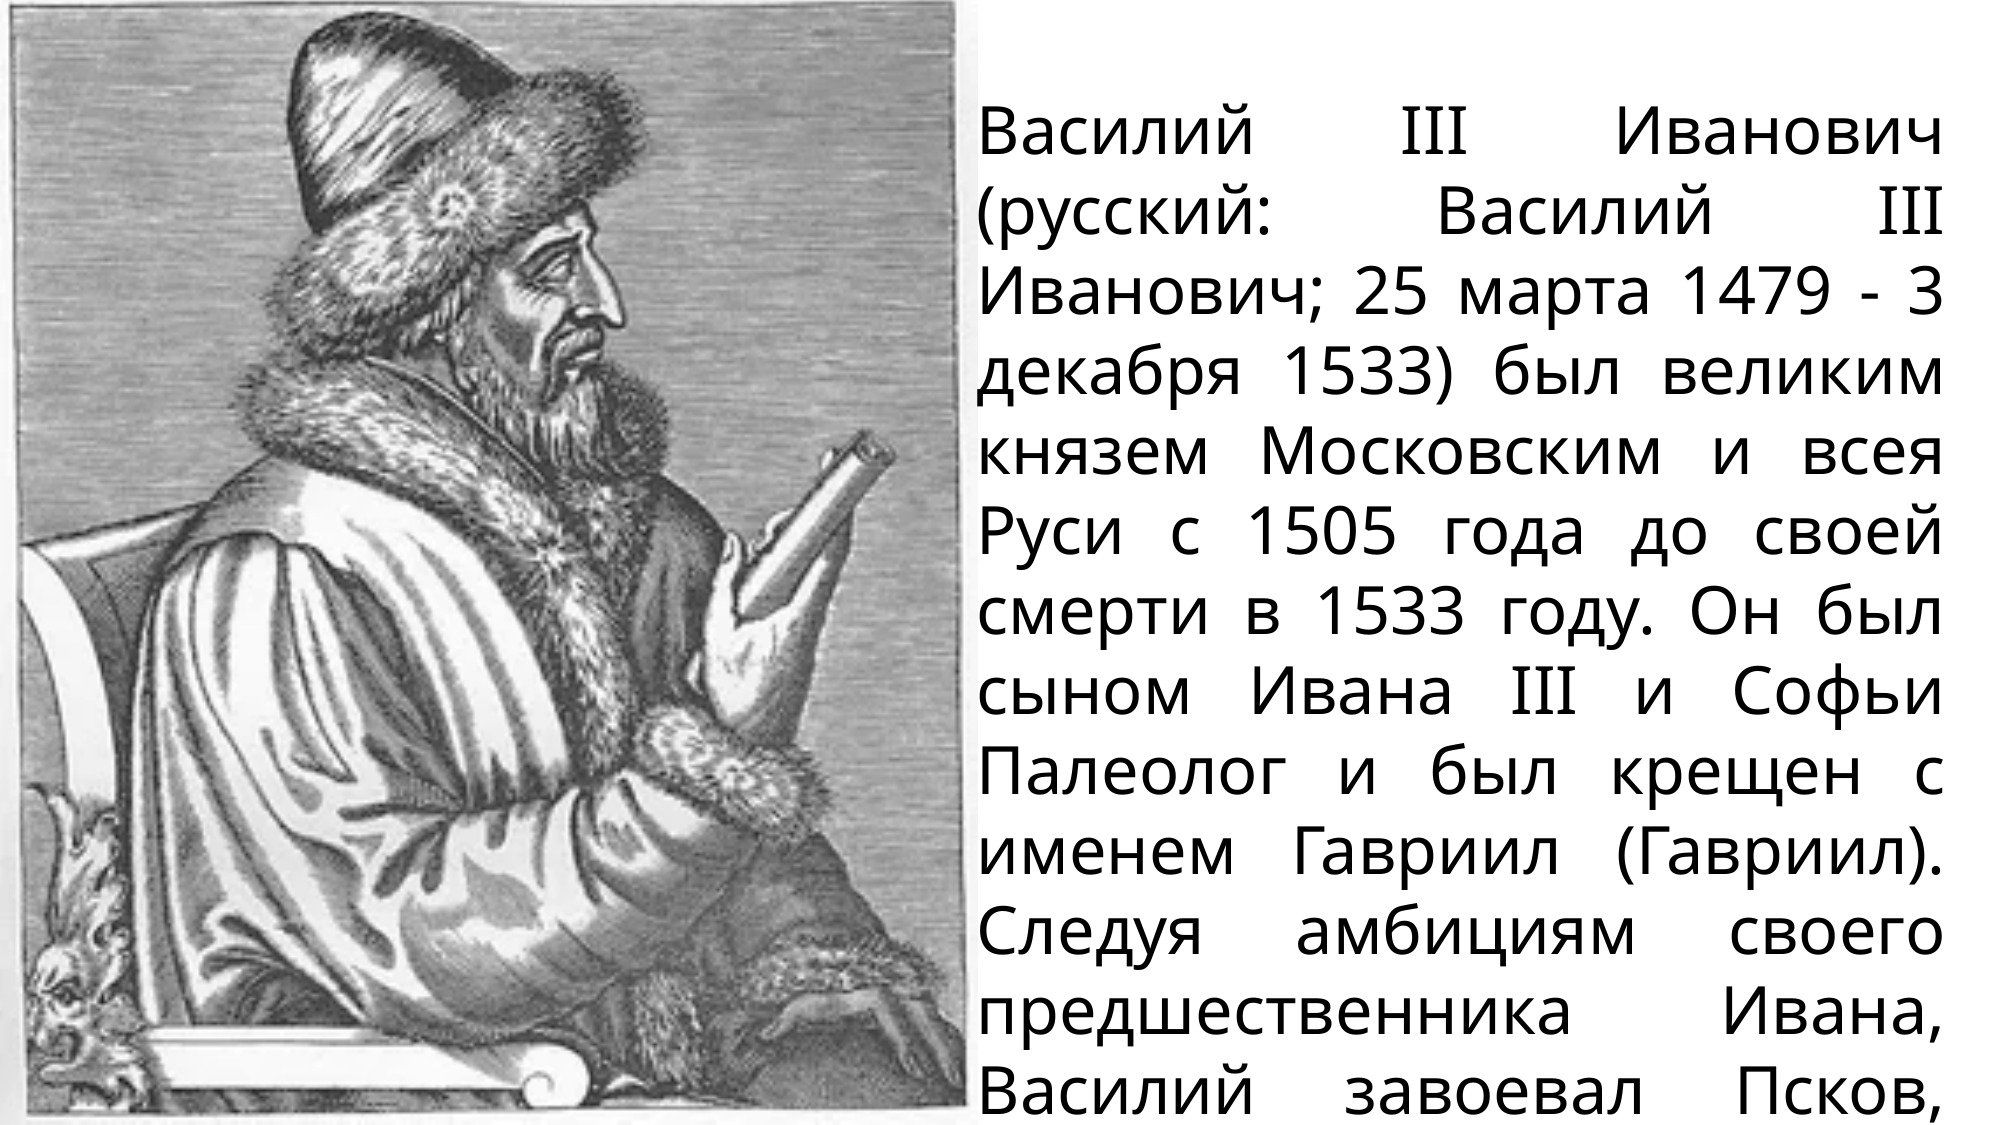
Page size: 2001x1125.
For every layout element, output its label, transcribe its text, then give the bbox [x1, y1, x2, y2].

picture [0, 0, 978, 1125]
text_box Василий III Иванович (русский: Василий III Иванович; 25 марта 1479 - 3 декабря 1533) был великим князем Московским и всея Руси с 1505 года до своей смерти в 1533 году. Он был сыном Ивана III и Софьи Палеолог и был крещен с именем Гавриил (Гавриил). Следуя амбициям своего предшественника Ивана, Василий завоевал Псков, Рязань и Смоленск, а также усилил российское влияние в Казани и Поволжье. [978, 80, 1962, 1125]
